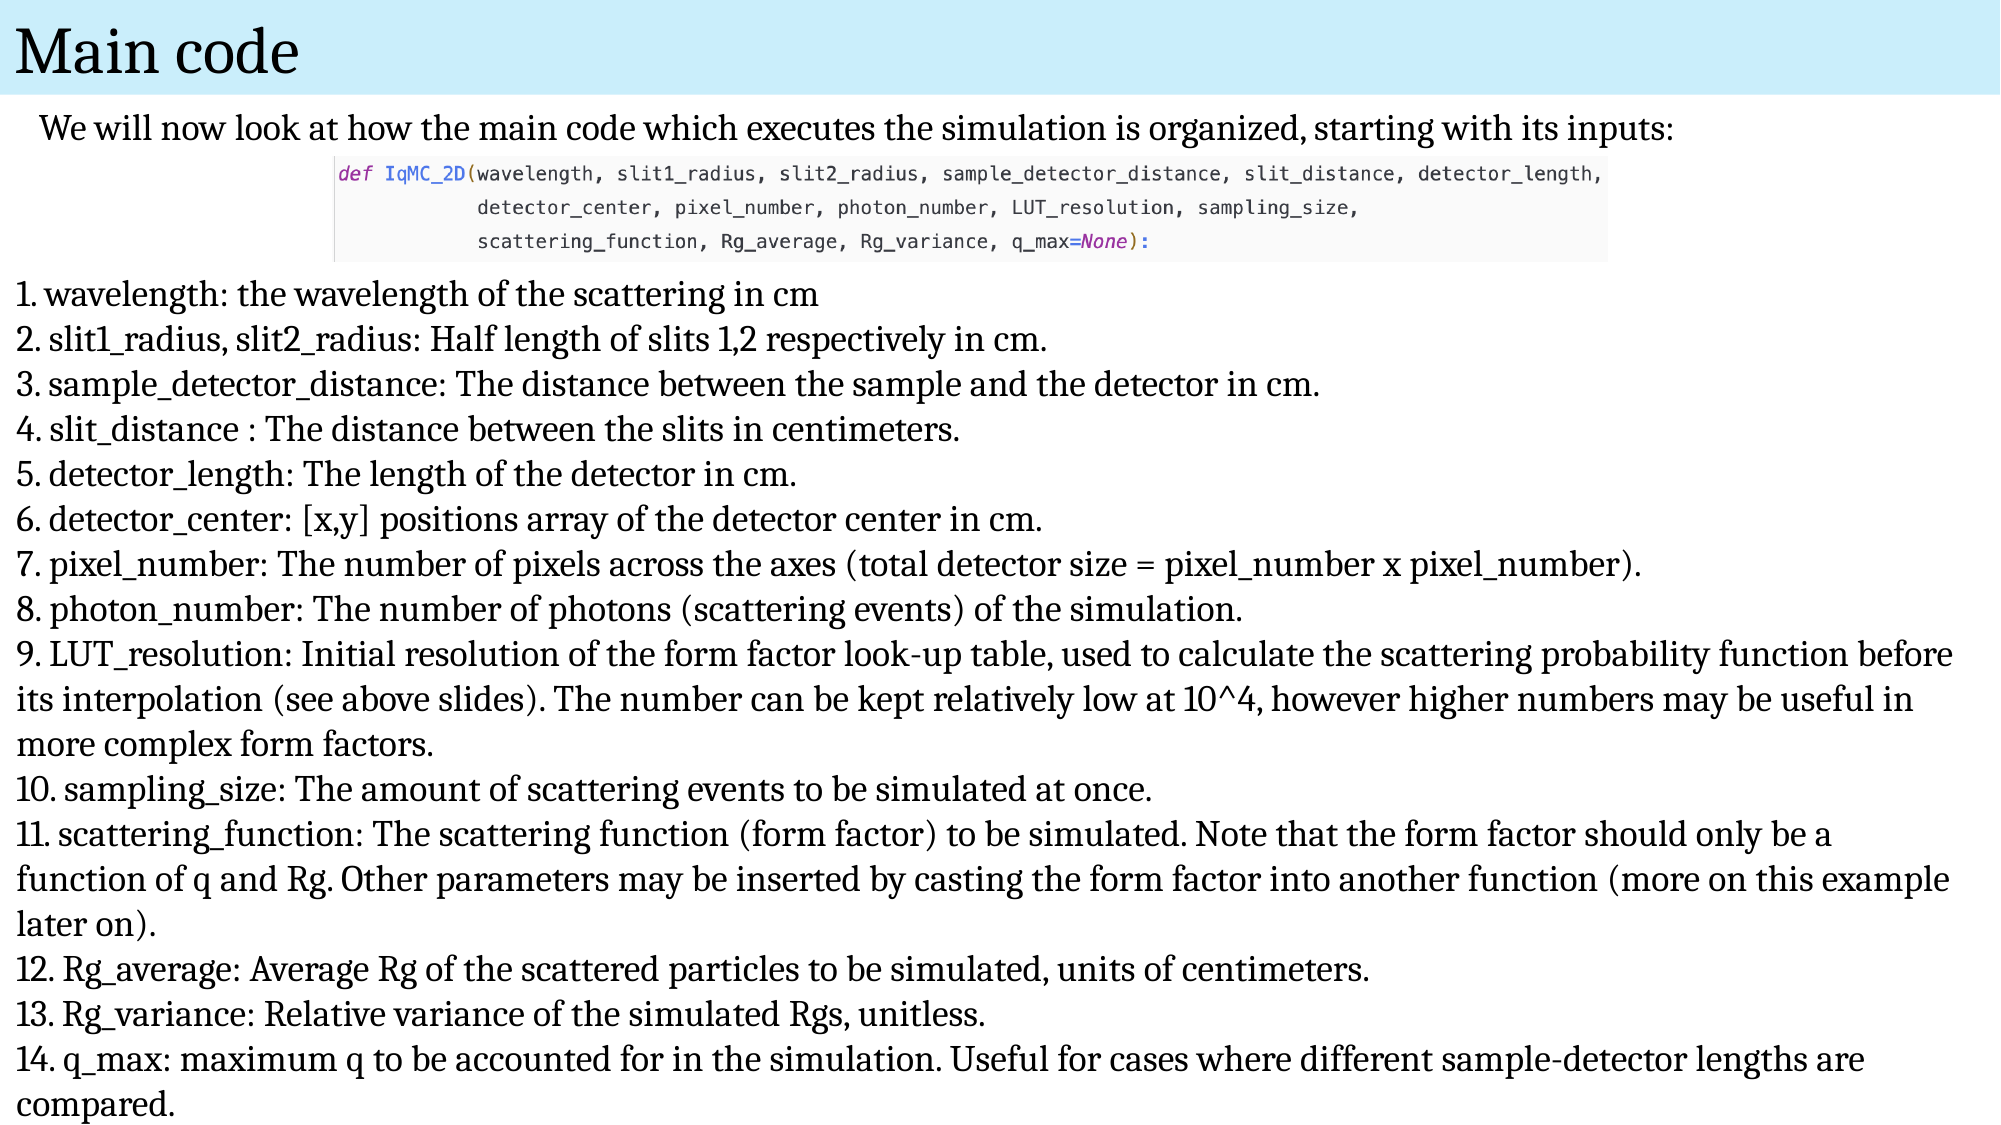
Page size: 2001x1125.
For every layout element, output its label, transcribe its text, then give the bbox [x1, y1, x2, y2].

picture [332, 155, 1609, 263]
text_box Main code [0, 0, 2000, 95]
text_box We will now look at how the main code which executes the simulation is organized, starting with its inputs: [24, 95, 1956, 156]
text_box 1. wavelength: the wavelength of the scattering in cm 2. slit1_radius, slit2_radius: Half length of slits 1,2 respectively in cm. 3. sample_detector_distance: The distance between the sample and the detector in cm. 4. slit_distance : The distance between the slits in centimeters. 5. detector_length: The length of the detector in cm. 6. detector_center: [x,y] positions array of the detector center in cm. 7. pixel_number: The number of pixels across the axes (total detector size = pixel_number x pixel_number). 8. photon_number: The number of photons (scattering events) of the simulation. 9. LUT_resolution: Initial resolution of the form factor look-up table, used to calculate the scattering probability function before its interpolation (see above slides). The number can be kept relatively low at 10^4, however higher numbers may be useful in more complex form factors. 10. sampling_size: The amount of scattering events to be simulated at once. 11. scattering_function: The scattering function (form factor) to be simulated. Note that the form factor should only be a function of q and Rg. Other parameters may be inserted by casting the form factor into another function (more on this example later on). 12. Rg_average: Average Rg of the scattered particles to be simulated, units of centimeters. 13. Rg_variance: Relative variance of the simulated Rgs, unitless. 14. q_max: maximum q to be accounted for in the simulation. Useful for cases where different sample-detector lengths are compared. [1, 261, 1978, 1125]
